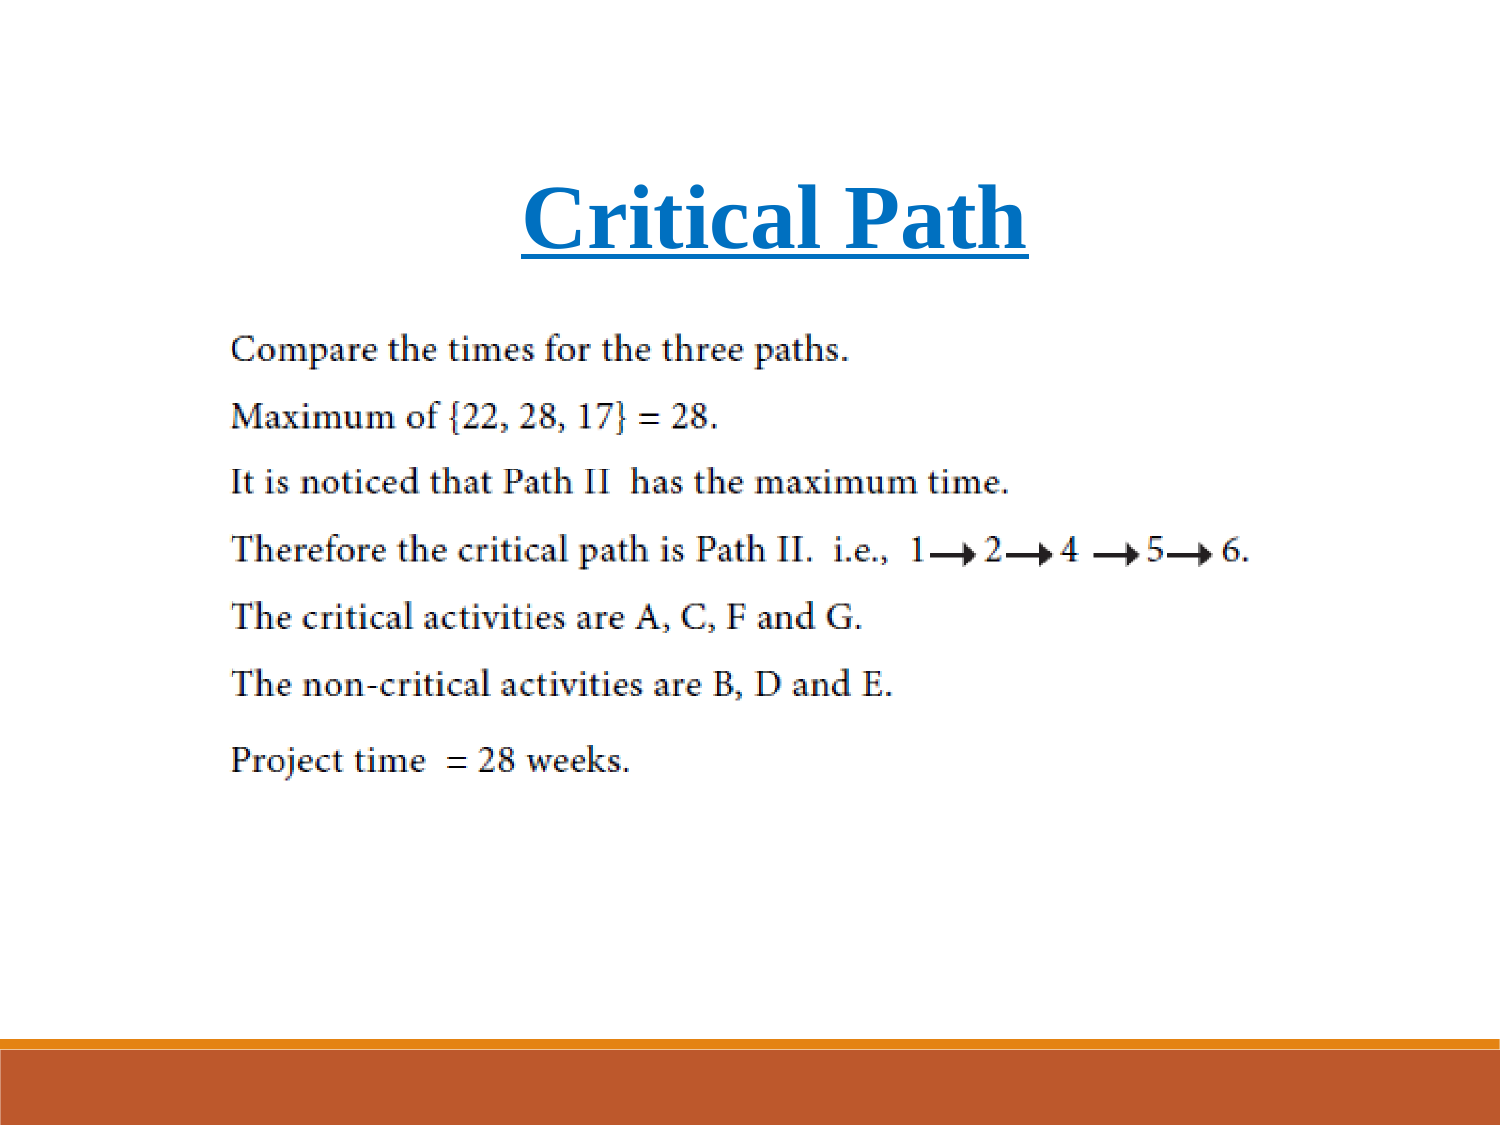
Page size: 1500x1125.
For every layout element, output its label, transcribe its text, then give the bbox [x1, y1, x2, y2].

text_box Critical Path [87, 124, 1463, 275]
picture [208, 331, 1292, 794]
